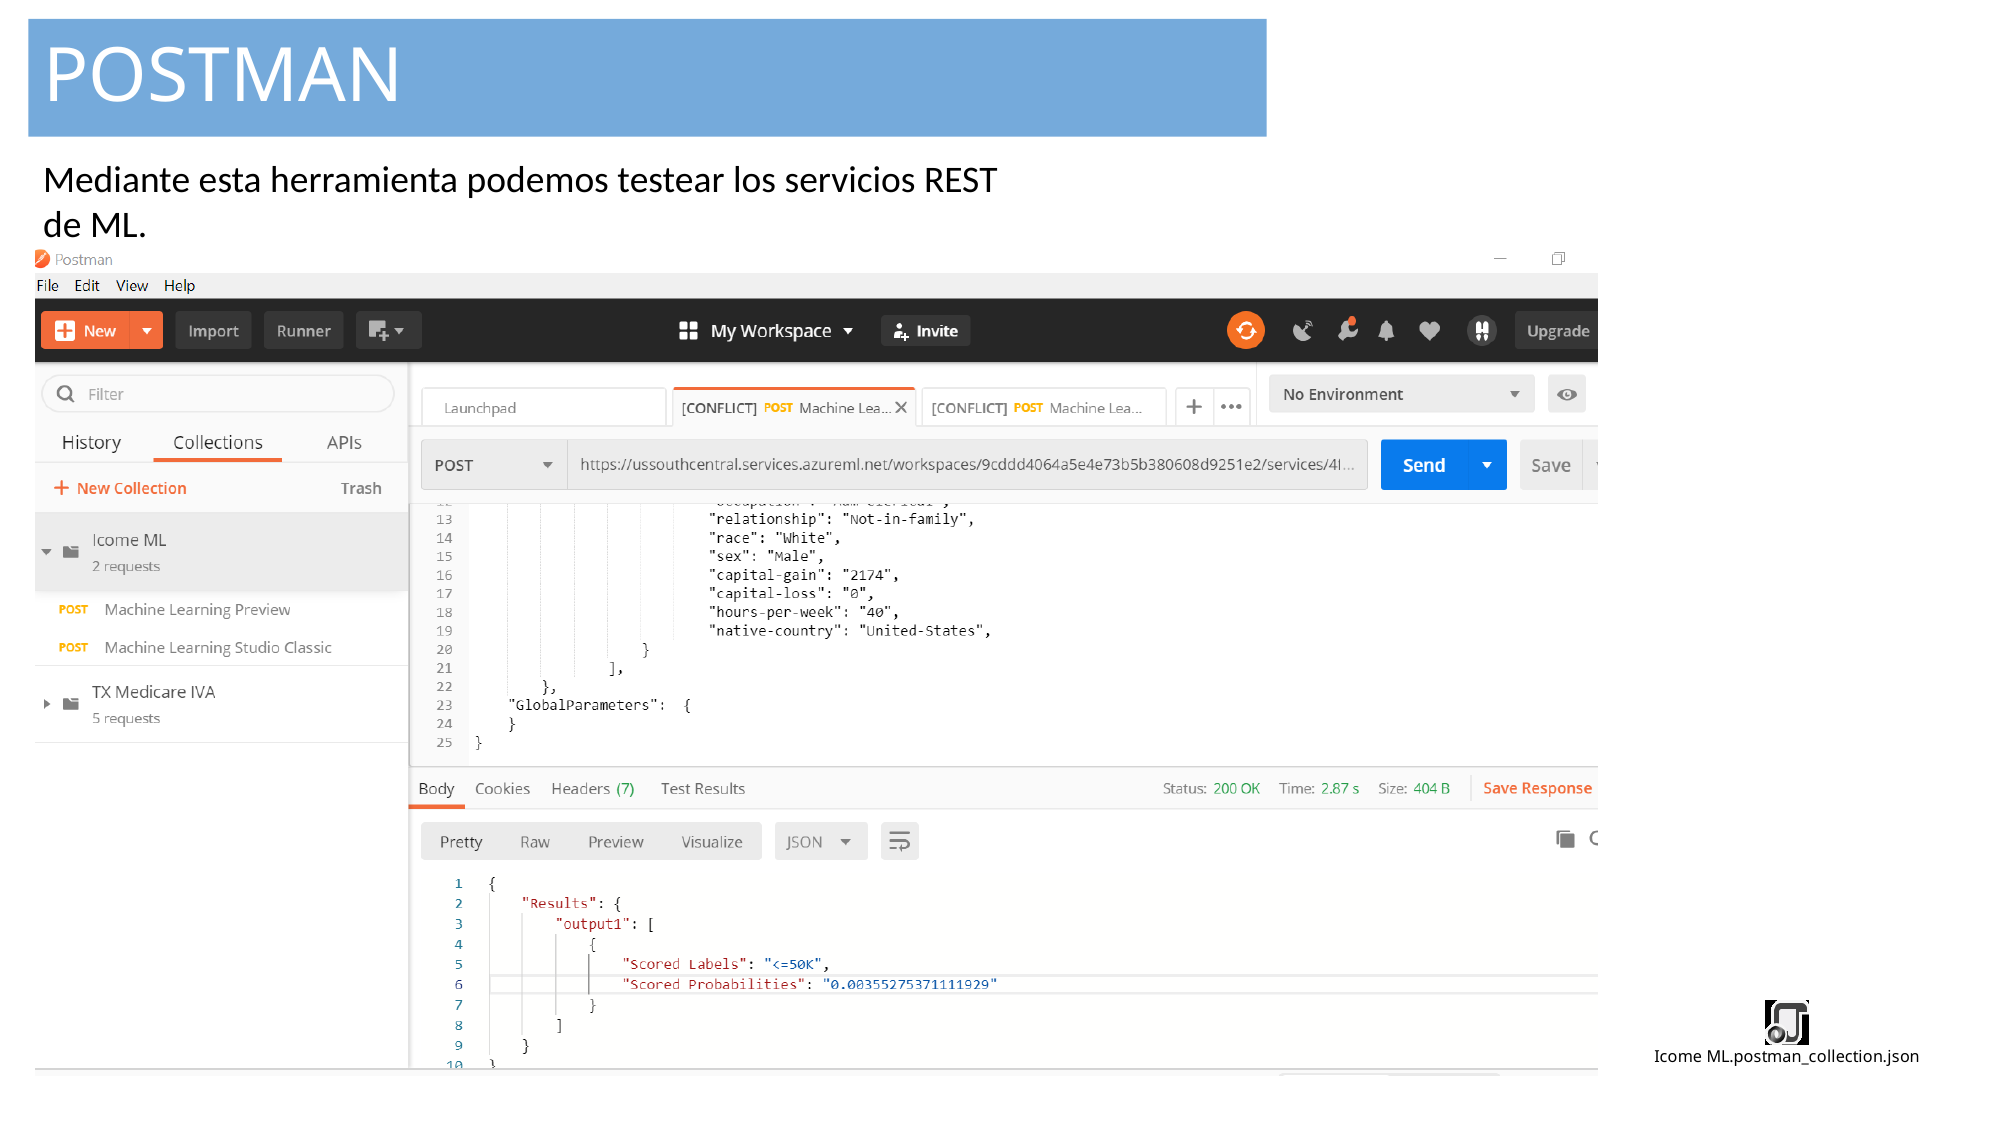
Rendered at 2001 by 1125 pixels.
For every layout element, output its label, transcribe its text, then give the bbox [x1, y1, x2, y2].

title POSTMAN [28, 18, 1267, 137]
picture [35, 244, 1598, 1076]
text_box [1633, 1000, 1941, 1076]
text_box Mediante esta herramienta podemos testear los servicios REST de ML. [28, 147, 1031, 253]
